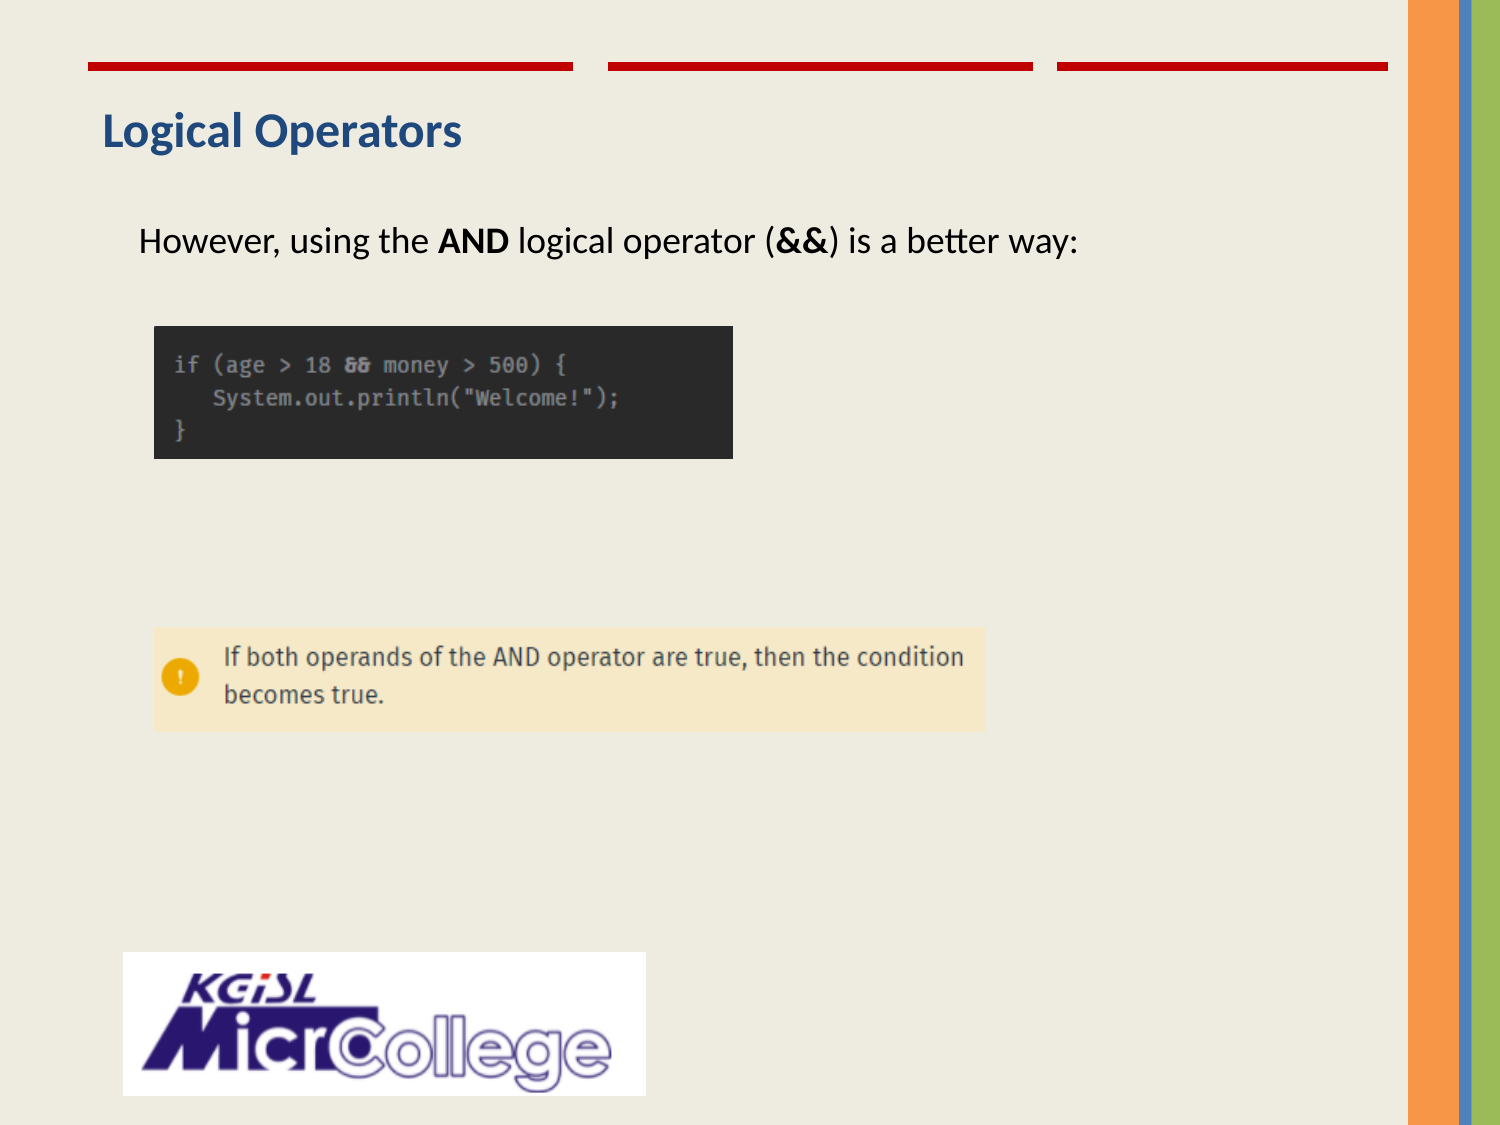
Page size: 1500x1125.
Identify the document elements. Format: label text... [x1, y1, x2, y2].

list Logical Operators [87, 90, 1313, 1100]
text_box However, using the AND logical operator (&&) is a better way: [123, 208, 1341, 268]
picture [153, 627, 986, 733]
picture [123, 951, 647, 1097]
picture [153, 326, 733, 460]
